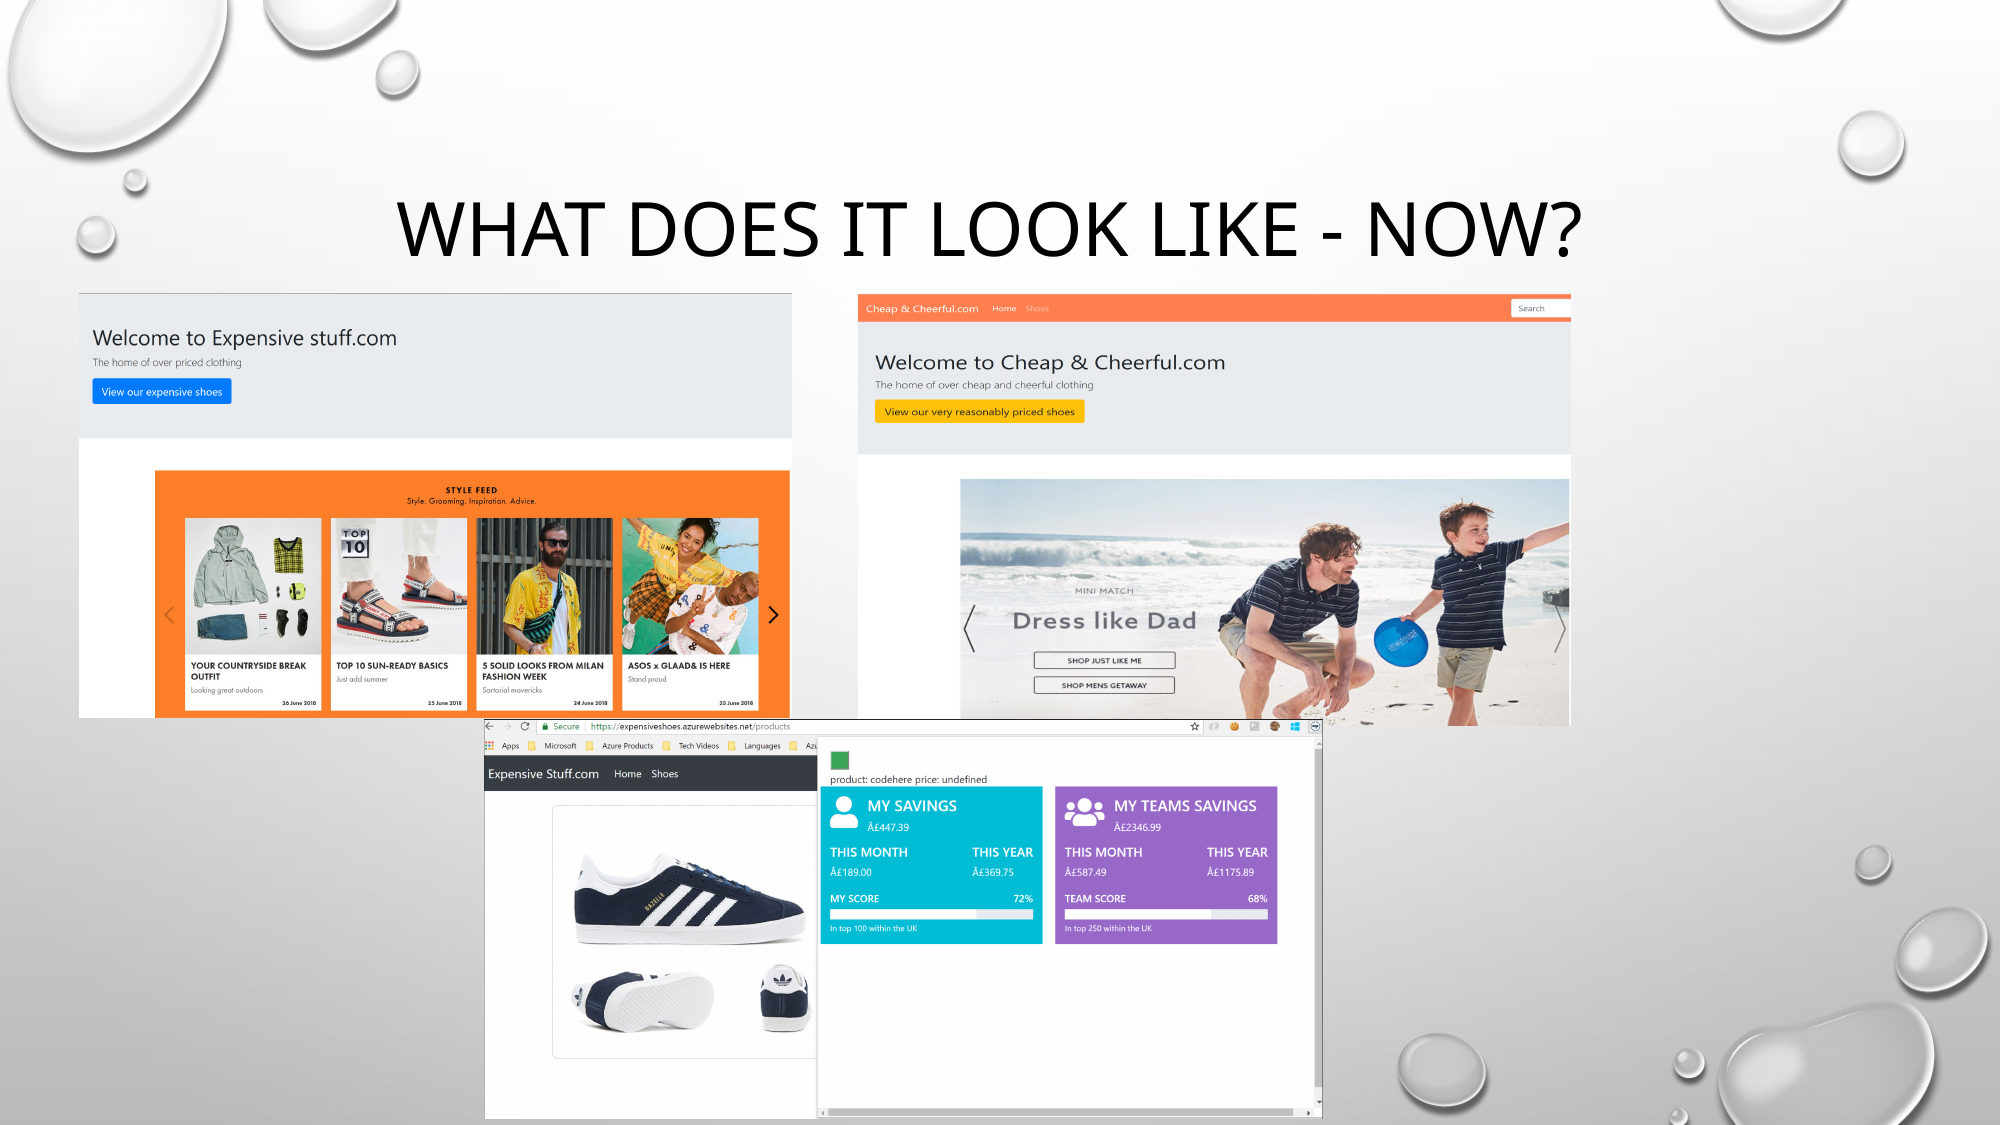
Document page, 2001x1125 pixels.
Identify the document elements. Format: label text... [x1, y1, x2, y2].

title What does it look like - now? [149, 101, 1851, 364]
picture [0, 0, 2000, 1125]
